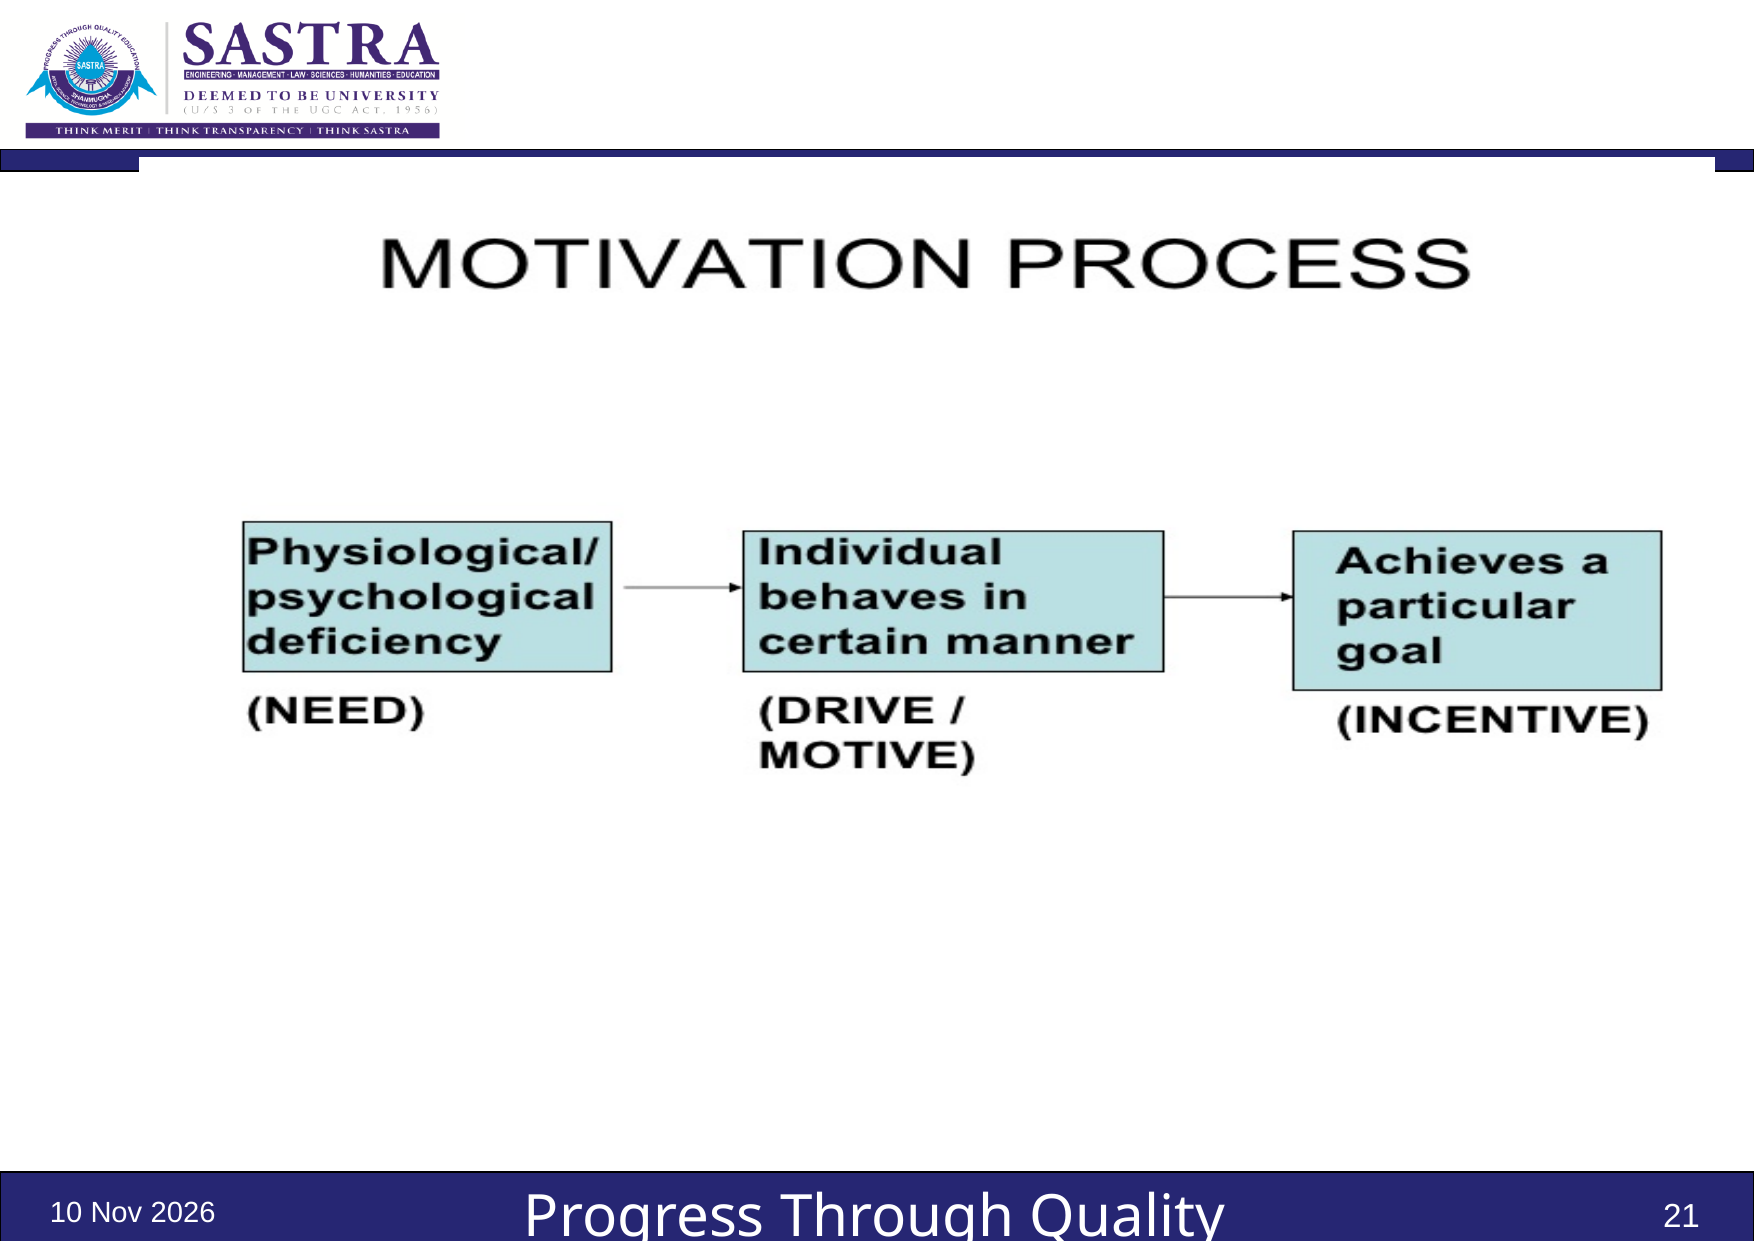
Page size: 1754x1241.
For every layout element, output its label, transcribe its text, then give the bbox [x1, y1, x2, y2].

picture [0, 13, 465, 146]
slide_number 9-Sep-24 [32, 1184, 267, 1236]
slide_number 21 [1307, 1184, 1718, 1237]
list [139, 157, 1715, 1000]
